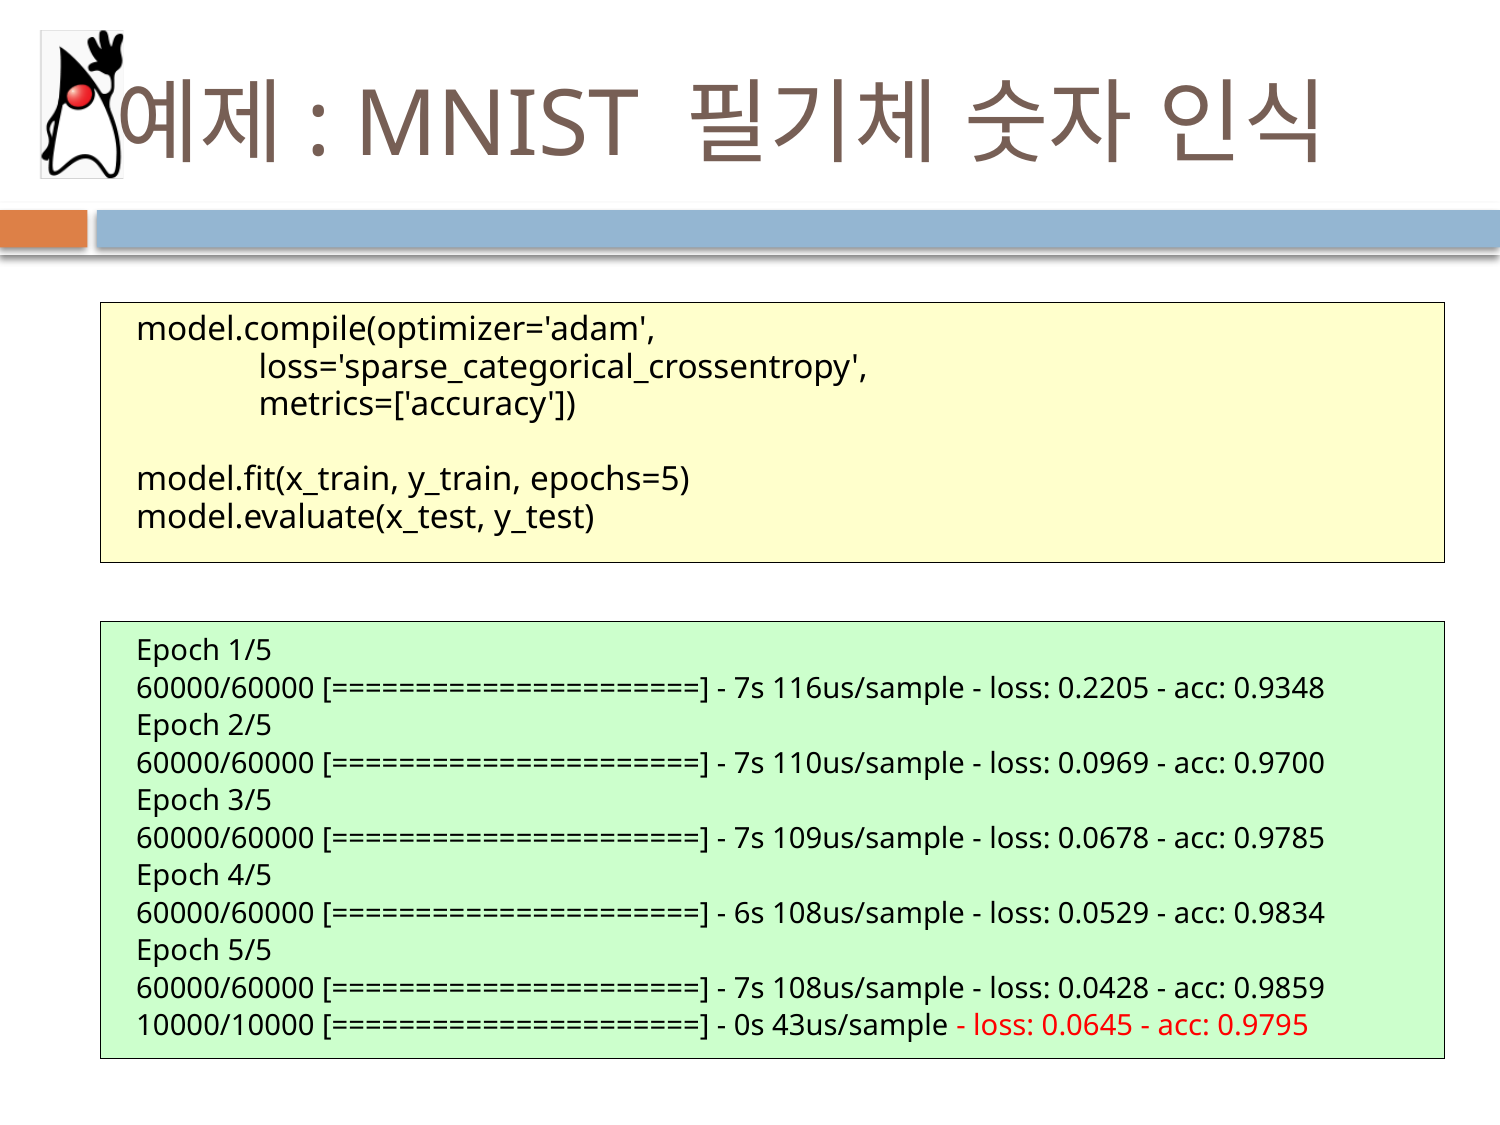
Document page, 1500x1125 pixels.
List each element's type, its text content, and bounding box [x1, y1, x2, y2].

title 예제: MNIST 필기체 숫자 인식 [100, 37, 1438, 200]
text_box model.compile(optimizer='adam', loss='sparse_categorical_crossentropy', metrics=['accuracy']) model.fit(x_train, y_train, epochs=5) model.evaluate(x_test, y_test) [100, 302, 1445, 563]
text_box Epoch 1/5 60000/60000 [======================] - 7s 116us/sample - loss: 0.2205 - acc: 0.9348 Epoch 2/5 60000/60000 [======================] - 7s 110us/sample - loss: 0.0969 - acc: 0.9700 Epoch 3/5 60000/60000 [======================] - 7s 109us/sample - loss: 0.0678 - acc: 0.9785 Epoch 4/5 60000/60000 [======================] - 6s 108us/sample - loss: 0.0529 - acc: 0.9834 Epoch 5/5 60000/60000 [======================] - 7s 108us/sample - loss: 0.0428 - acc: 0.9859 10000/10000 [======================] - 0s 43us/sample - loss: 0.0645 - acc: 0.9795 [100, 621, 1445, 1059]
picture [39, 30, 124, 179]
